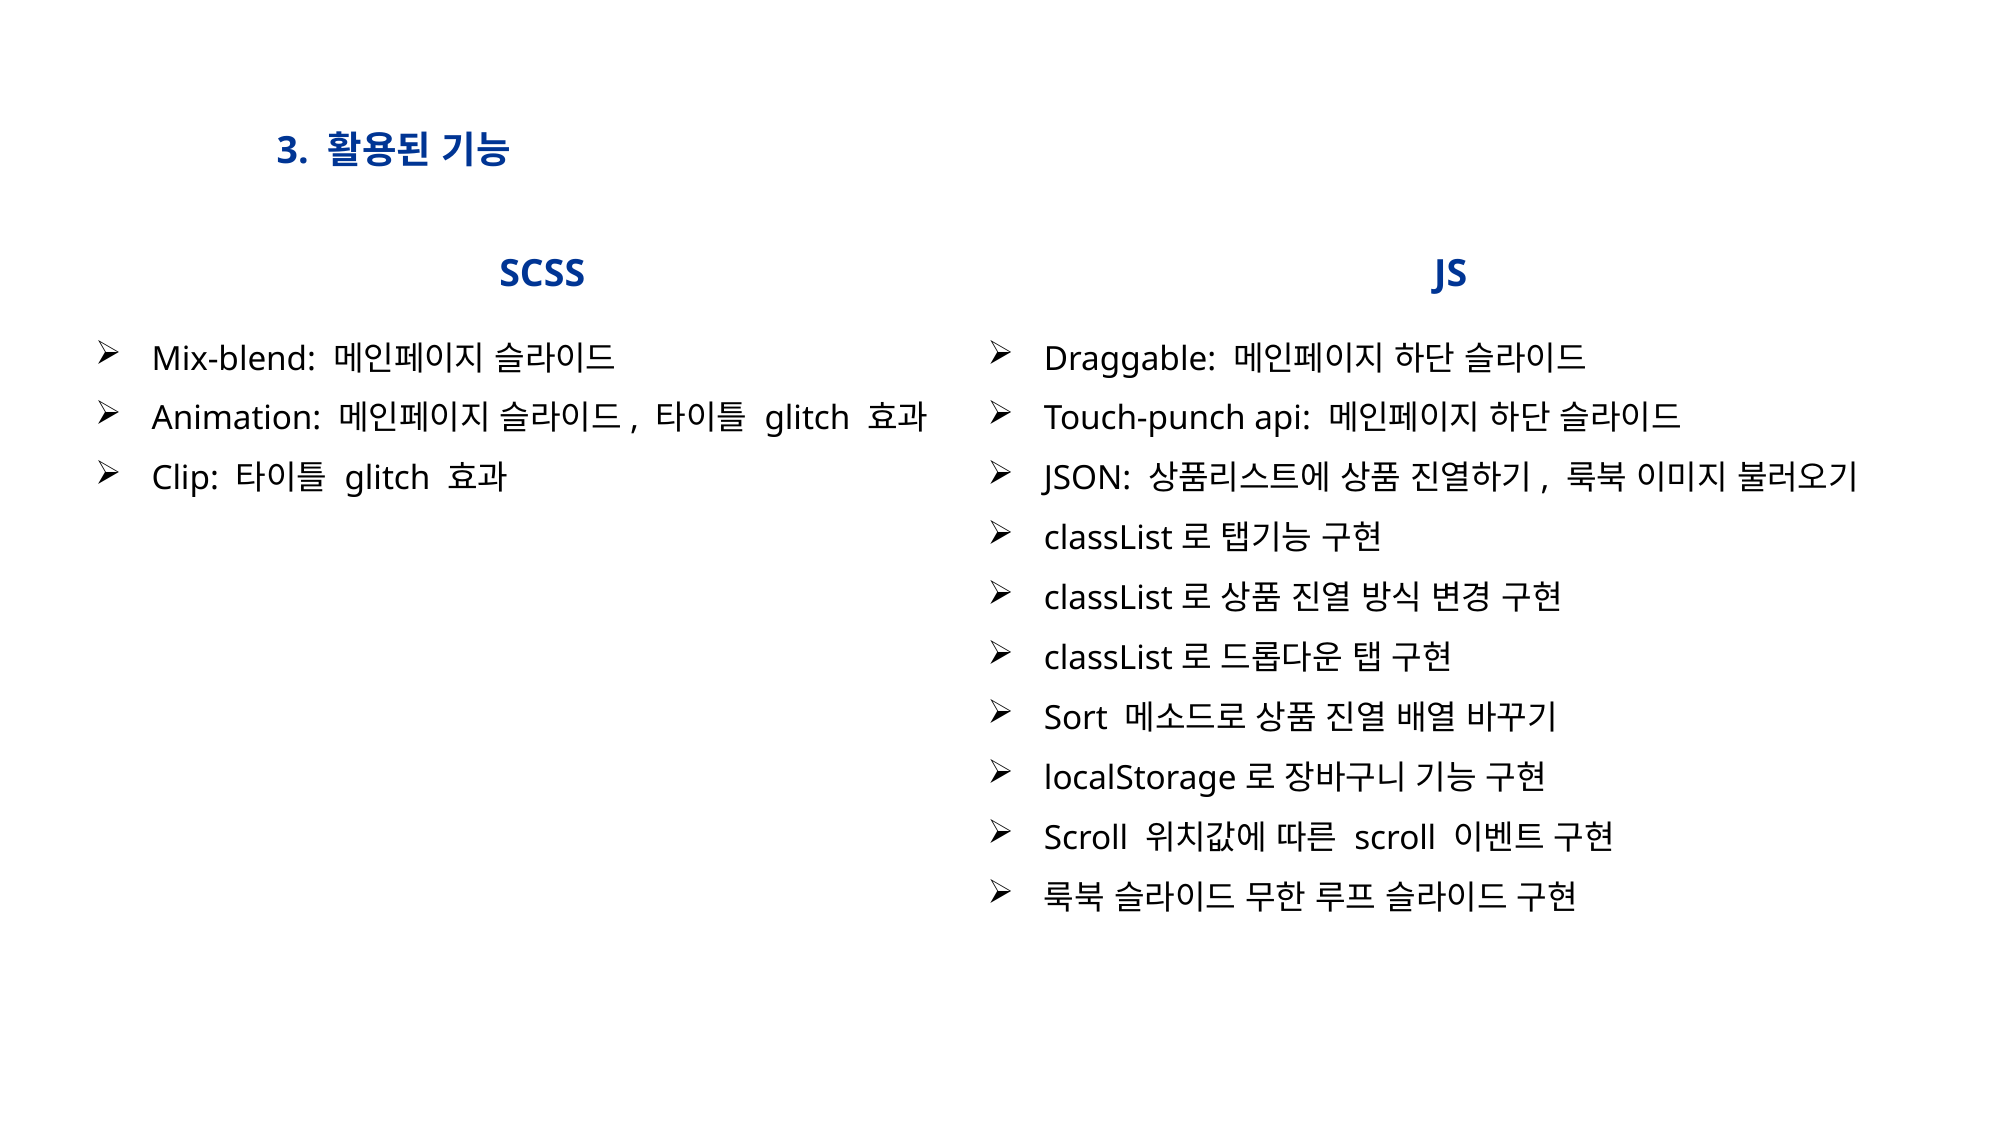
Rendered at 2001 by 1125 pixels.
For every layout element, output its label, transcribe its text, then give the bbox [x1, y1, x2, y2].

text_box Mix-blend: 메인페이지 슬라이드 Animation: 메인페이지 슬라이드, 타이틀 glitch 효과 Clip: 타이틀 glitch 효과 [80, 308, 972, 1083]
text_box Draggable: 메인페이지 하단 슬라이드 Touch-punch api: 메인페이지 하단 슬라이드 JSON: 상품리스트에 상품 진열하기, 룩북 이미지 불러오기 classList로 탭기능 구현 classList로 상품 진열 방식 변경 구현 classList로 드롭다운 탭 구현 Sort 메소드로 상품 진열 배열 바꾸기 localStorage로 장바구니 기능 구현 Scroll 위치값에 따른 scroll 이벤트 구현 룩북 슬라이드 무한 루프 슬라이드 구현 [972, 308, 1929, 1083]
text_box 3. 활용된 기능 [80, 108, 708, 188]
text_box JS [1136, 231, 1765, 310]
text_box SCSS [228, 231, 857, 310]
